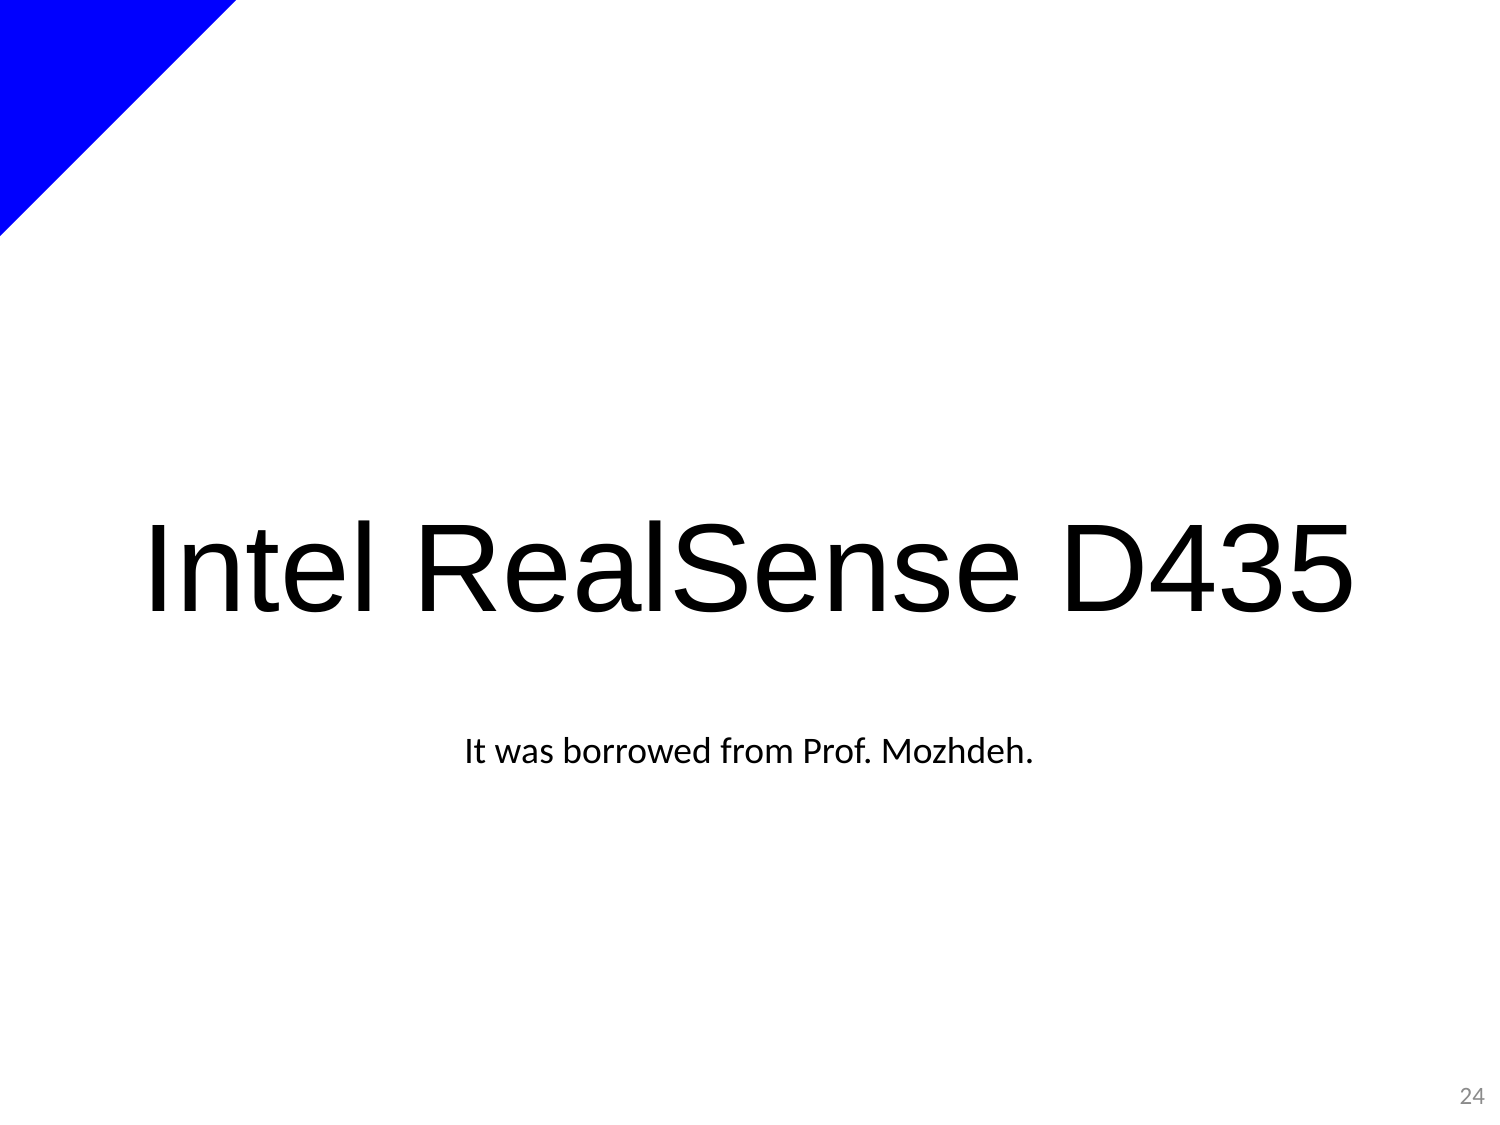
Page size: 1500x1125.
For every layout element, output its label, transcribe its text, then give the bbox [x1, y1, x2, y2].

text_box Intel RealSense D435 [127, 479, 1373, 644]
text_box It was borrowed from Prof. Mozhdeh. [449, 718, 1051, 779]
text_box [0, 0, 238, 238]
slide_number 24 [1162, 1065, 1500, 1125]
